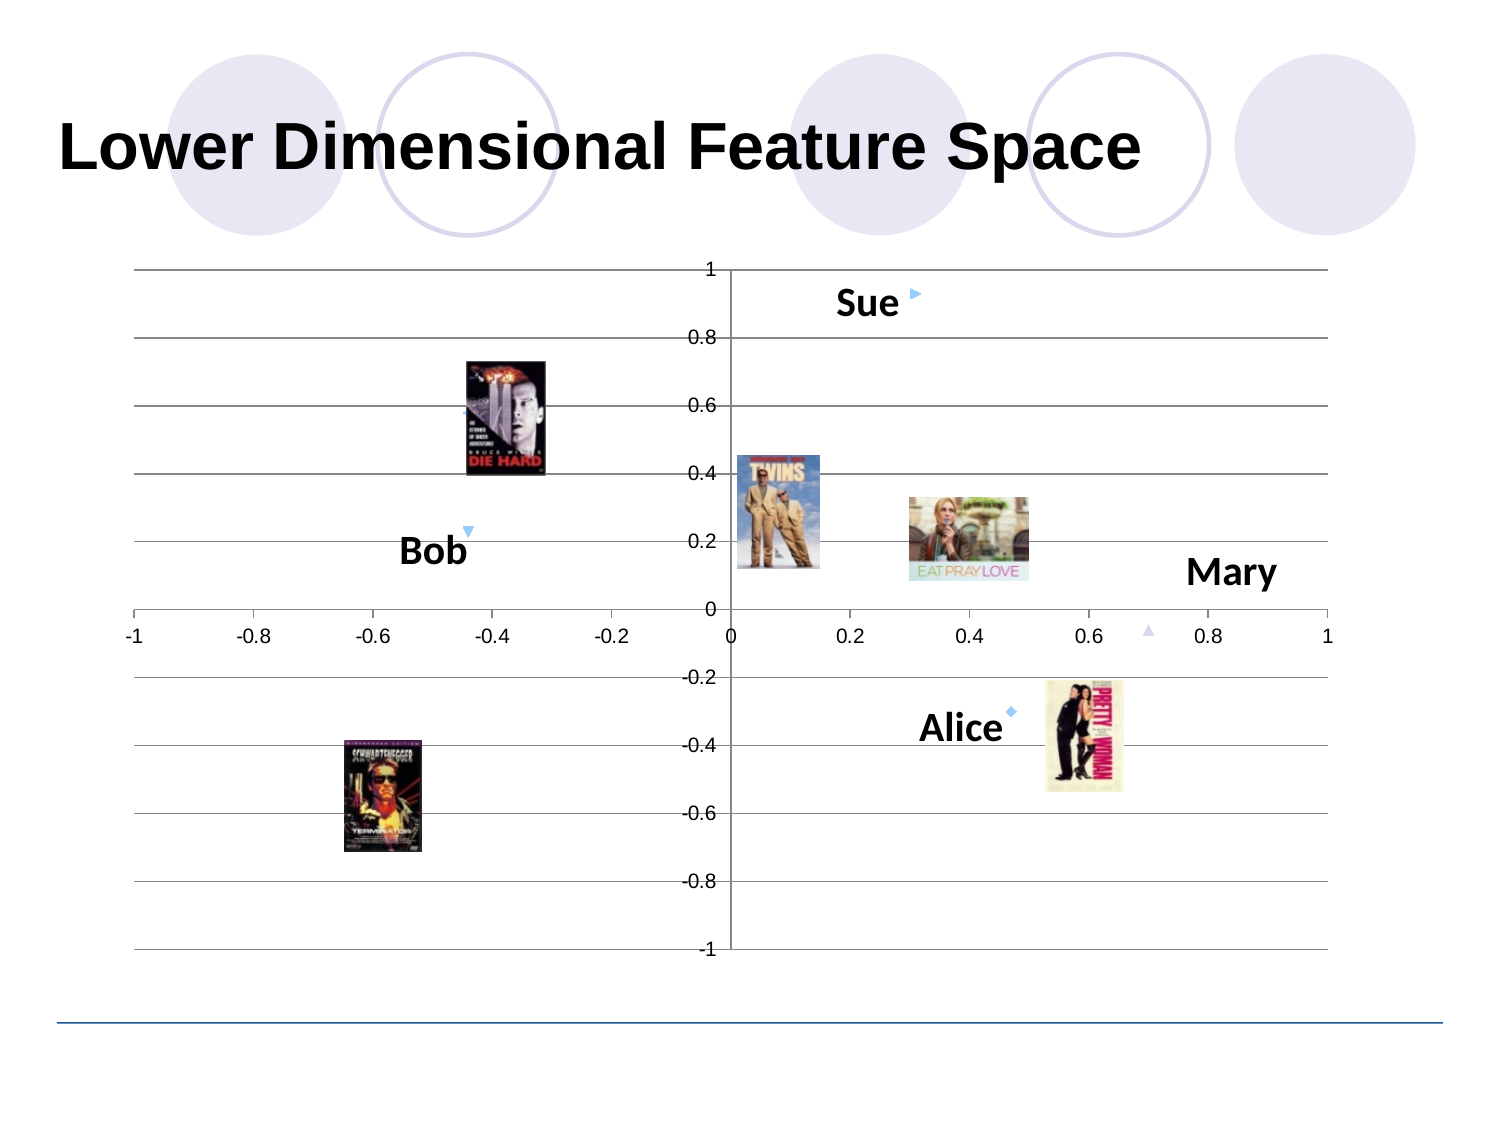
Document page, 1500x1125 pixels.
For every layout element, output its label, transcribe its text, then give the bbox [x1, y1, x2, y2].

title Lower Dimensional Feature Space [43, 49, 1416, 237]
picture [908, 497, 1029, 581]
picture [343, 740, 422, 853]
picture [1045, 680, 1125, 792]
chart [100, 243, 1359, 977]
picture [737, 455, 821, 570]
picture [466, 361, 546, 476]
